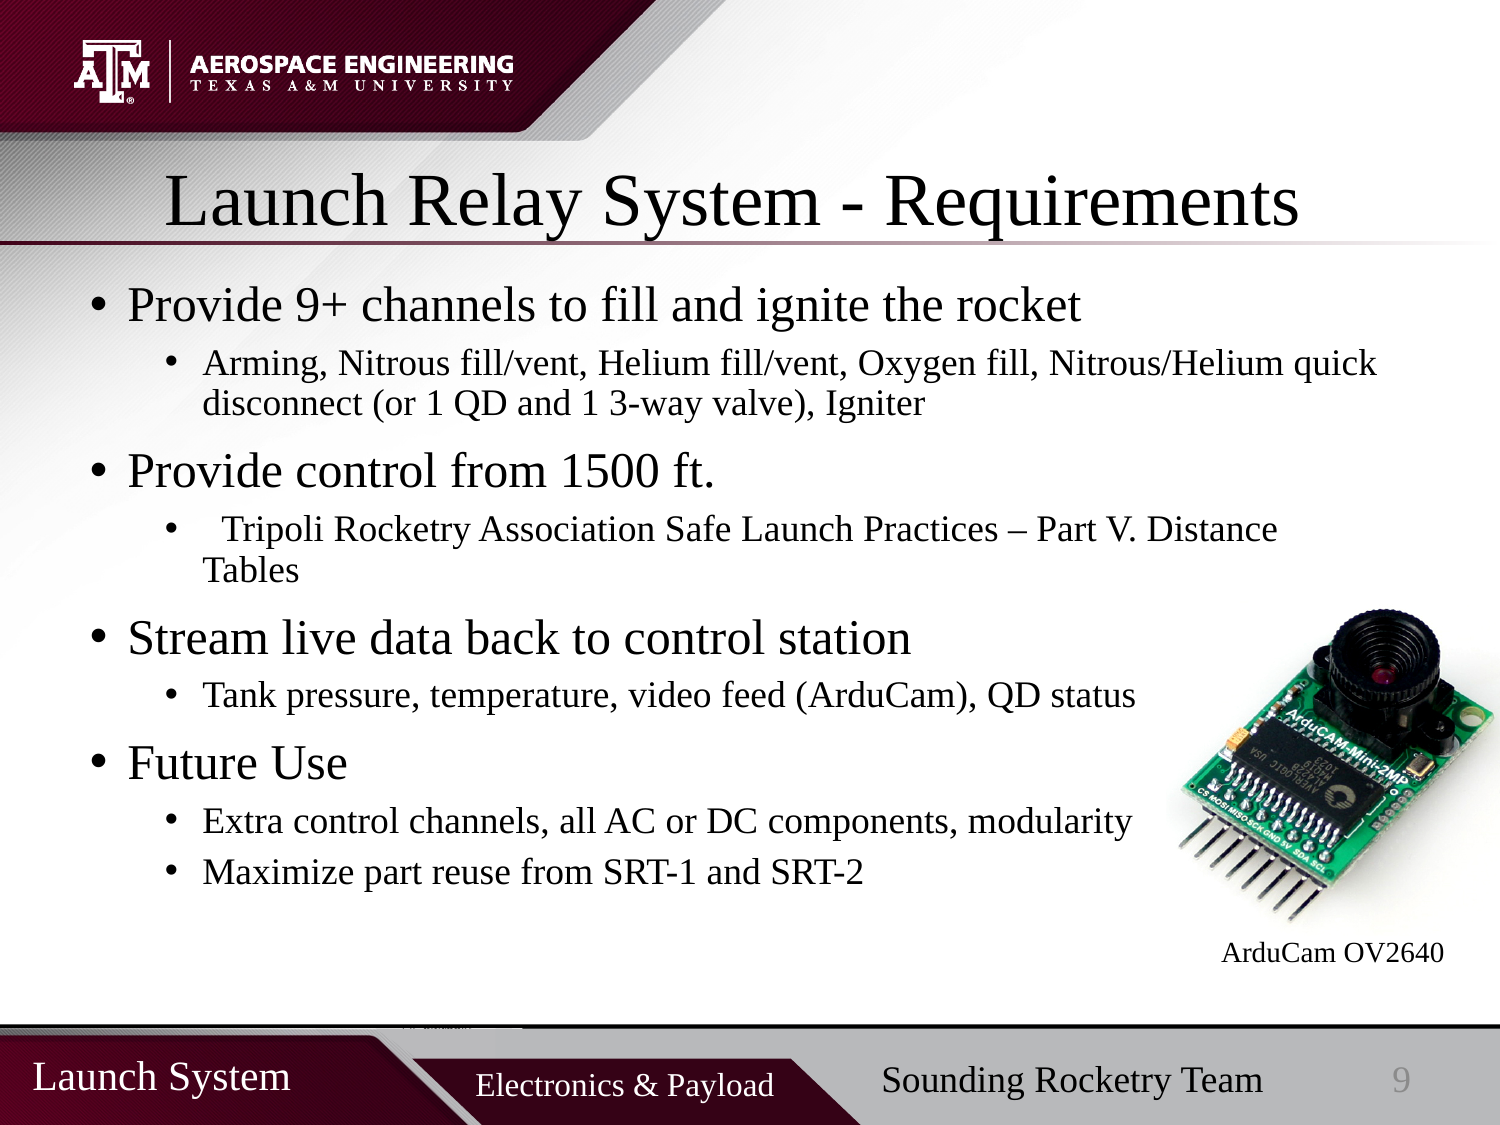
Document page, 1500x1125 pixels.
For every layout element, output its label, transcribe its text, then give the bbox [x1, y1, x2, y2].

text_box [1166, 597, 1500, 977]
list Launch System [17, 1047, 357, 1111]
footer Sounding Rocketry Team [835, 1047, 1311, 1108]
list Provide 9+ channels to fill and ignite the rocket Arming, Nitrous fill/vent, Helium fill/vent, Oxygen fill, Nitrous/Helium quick disconnect (or 1 QD and 1 3-way valve), Igniter Provide control from 1500 ft. Tripoli Rocketry Association Safe Launch Practices – Part V. Distance Tables Stream live data back to control station Tank pressure, temperature, video feed (ArduCam), QD status Future Use Extra control channels, all AC or DC components, modularity Maximize part reuse from SRT-1 and SRT-2 [74, 271, 1398, 1005]
picture [0, 1028, 480, 1125]
title Launch Relay System - Requirements [0, 135, 1317, 267]
slide_number 9 [1317, 1043, 1427, 1111]
picture [0, 0, 1500, 1024]
list Electronics & Payload [460, 1060, 827, 1124]
